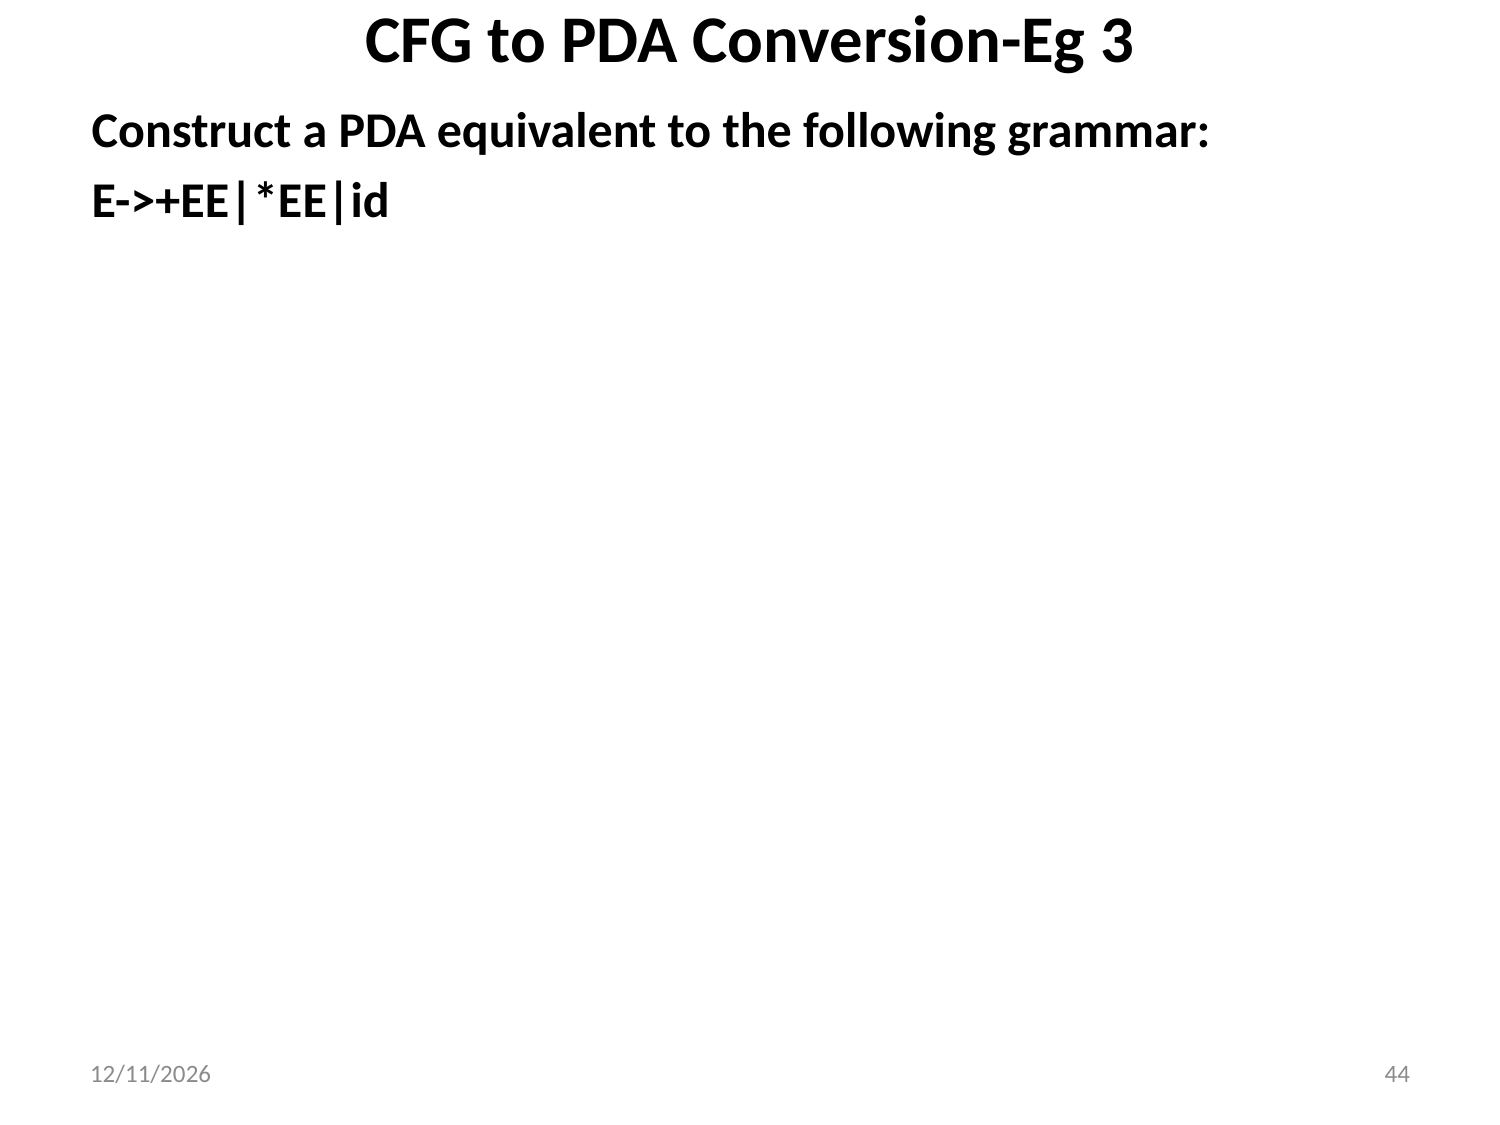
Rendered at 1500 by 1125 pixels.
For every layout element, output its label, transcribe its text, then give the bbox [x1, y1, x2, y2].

list Construct a PDA equivalent to the following grammar: E->+EE|*EE|id [76, 90, 1427, 1071]
title CFG to PDA Conversion-Eg 3 [75, 0, 1425, 76]
slide_number 44 [1074, 1042, 1425, 1103]
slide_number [75, 1042, 425, 1103]
